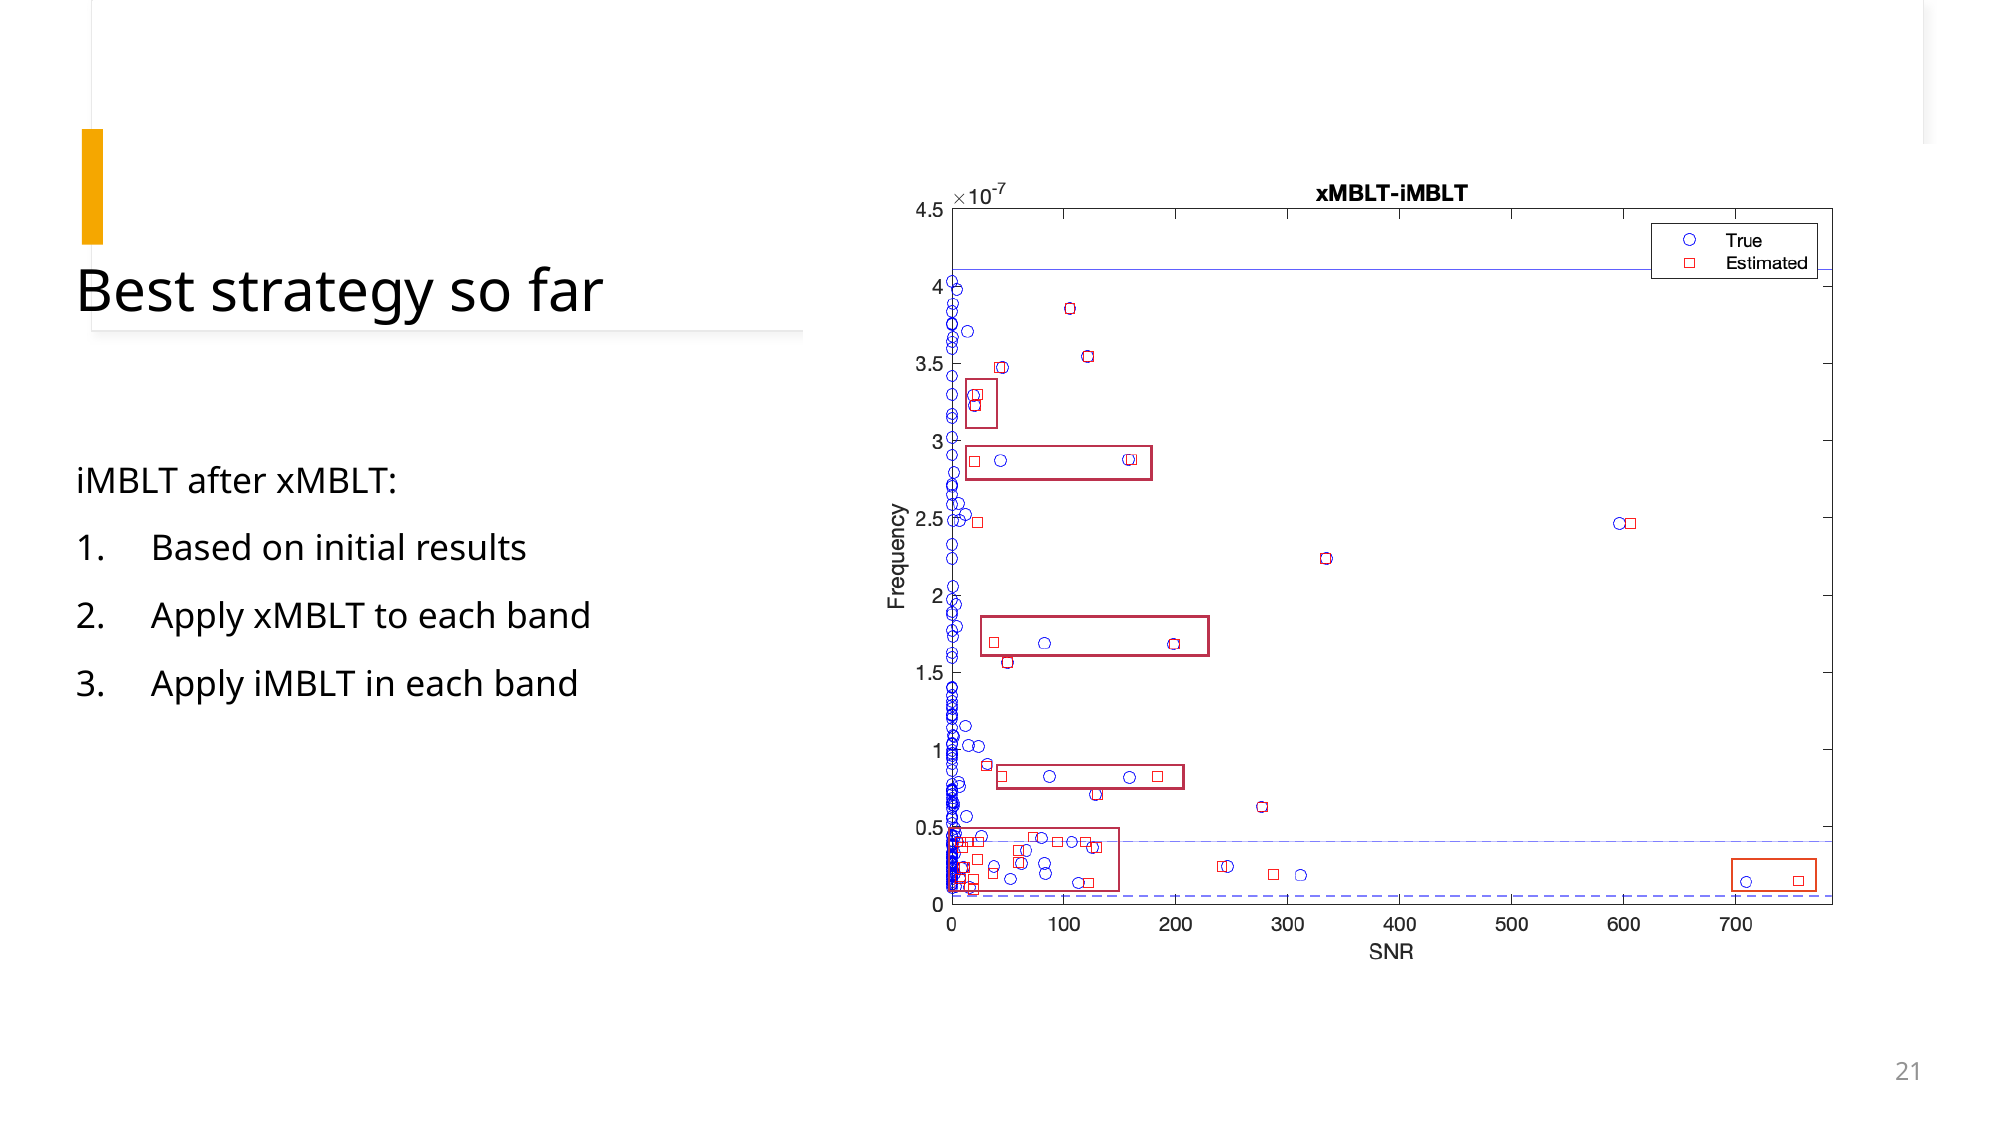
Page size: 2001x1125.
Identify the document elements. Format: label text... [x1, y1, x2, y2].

title Best strategy so far [60, 190, 625, 394]
slide_number 21 [1590, 1042, 1939, 1103]
list iMBLT after xMBLT: Based on initial results Apply xMBLT to each band Apply iMBLT in each band [60, 445, 625, 972]
picture [803, 144, 1940, 997]
